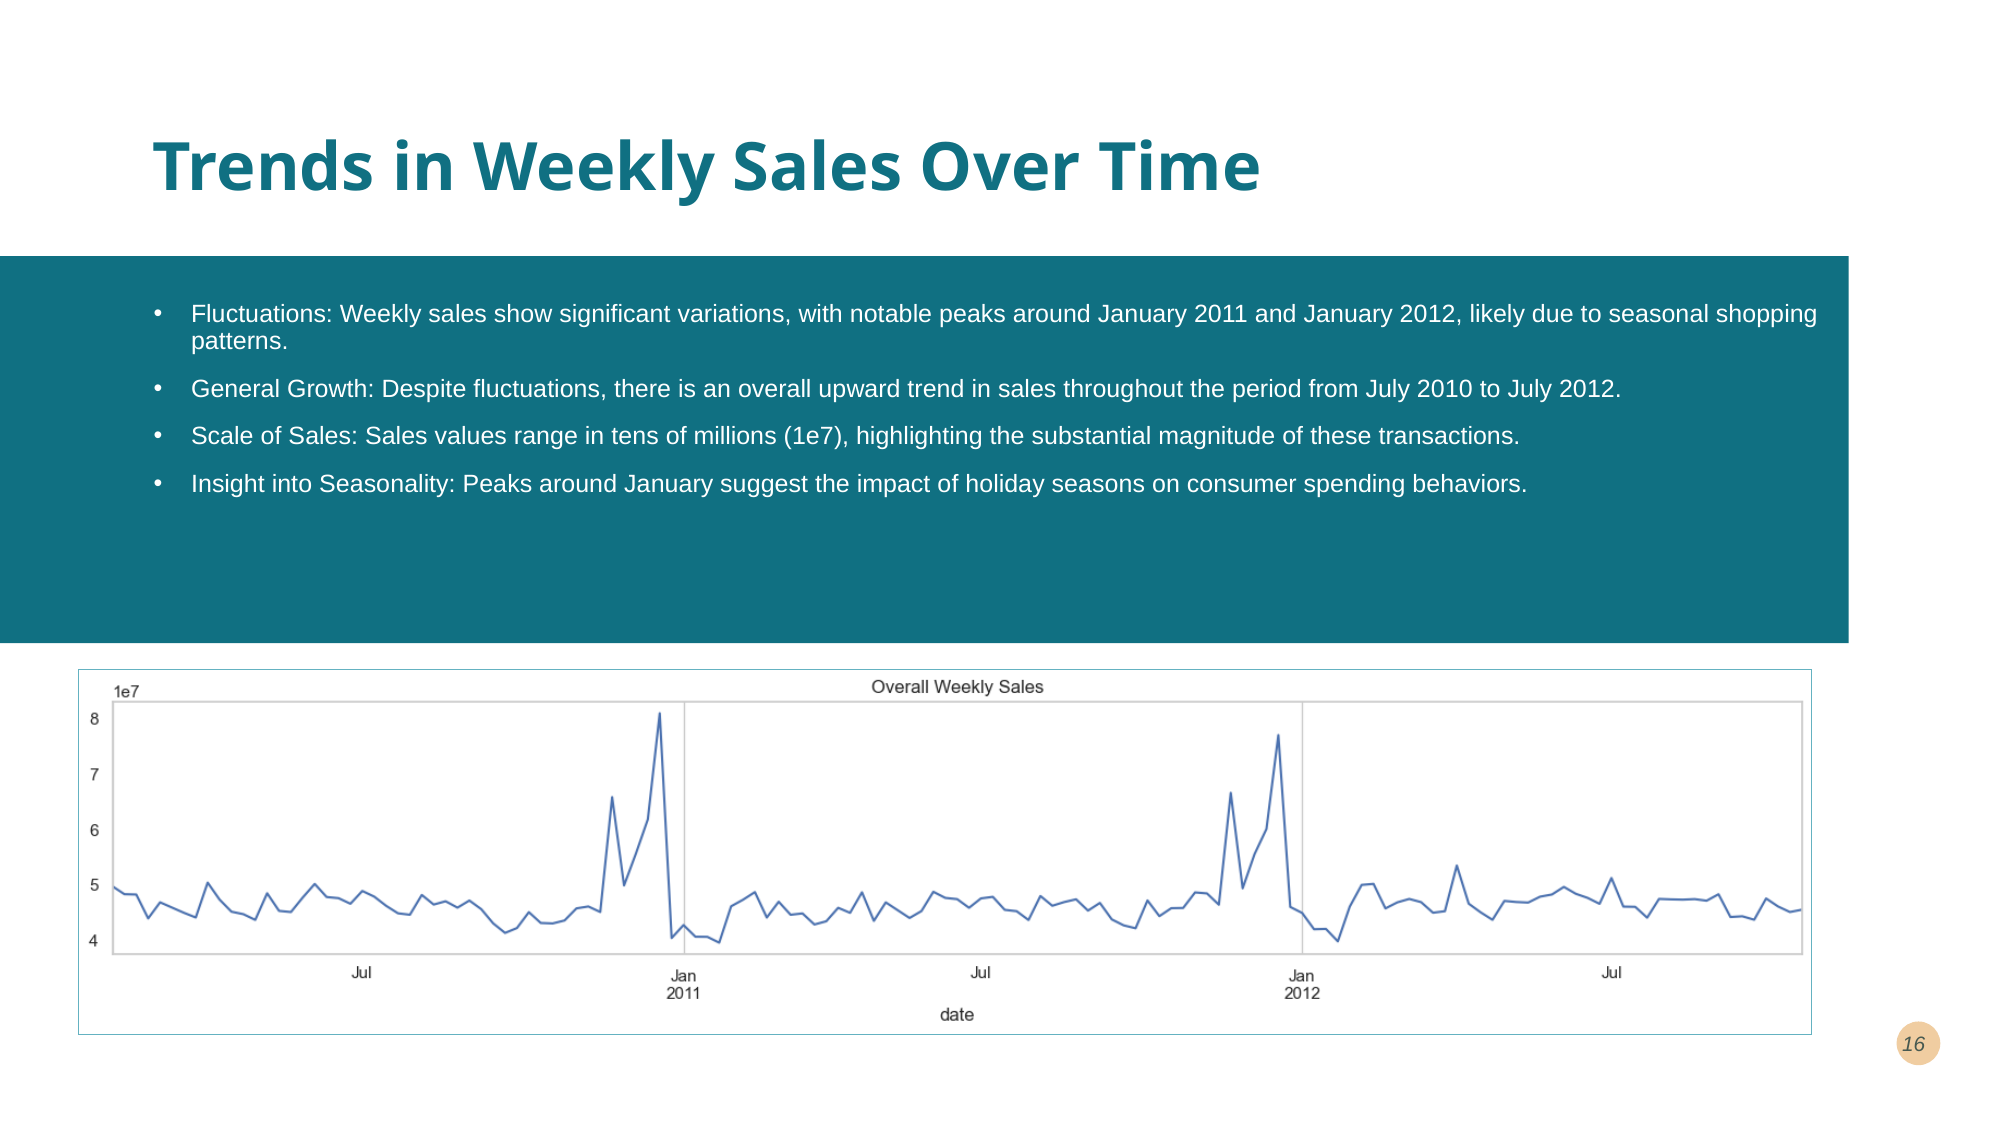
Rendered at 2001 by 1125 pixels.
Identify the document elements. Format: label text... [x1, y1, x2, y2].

title Trends in Weekly Sales Over Time [137, 59, 1863, 278]
list Fluctuations: Weekly sales show significant variations, with notable peaks around January 2011 and January 2012, likely due to seasonal shopping patterns. General Growth: Despite fluctuations, there is an overall upward trend in sales throughout the period from July 2010 to July 2012. Scale of Sales: Sales values range in tens of millions (1e7), highlighting the substantial magnitude of these transactions. Insight into Seasonality: Peaks around January suggest the impact of holiday seasons on consumer spending behaviors. [138, 293, 1849, 607]
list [78, 669, 1812, 1035]
slide_number 16 [1881, 1012, 1940, 1073]
